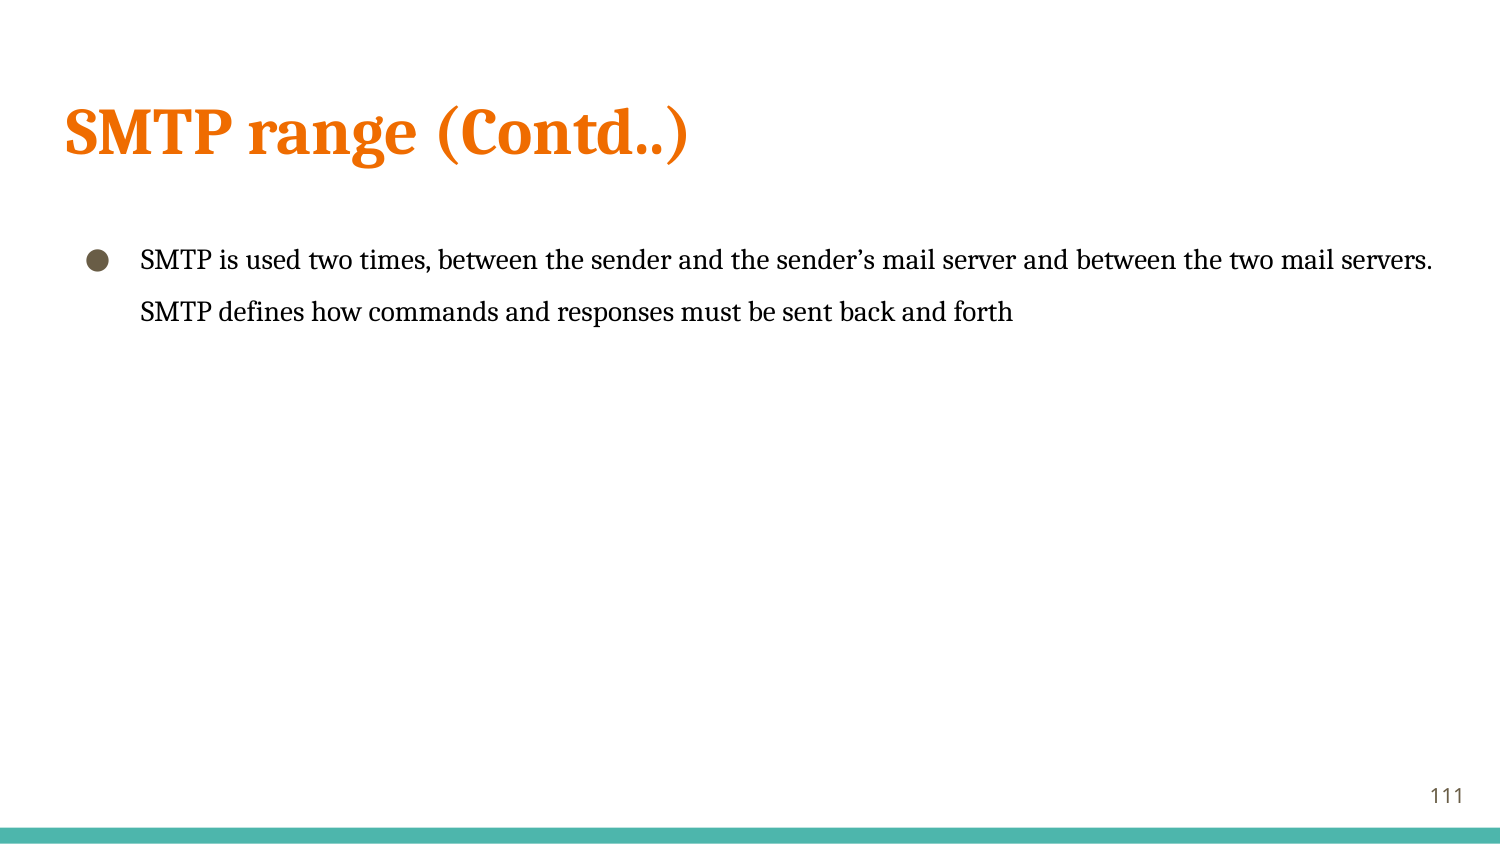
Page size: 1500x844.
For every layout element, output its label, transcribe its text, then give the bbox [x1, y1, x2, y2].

title SMTP range (Contd..) [51, 72, 1449, 189]
list SMTP is used two times, between the sender and the sender’s mail server and between the two mail servers. SMTP defines how commands and responses must be sent back and forth [51, 207, 1449, 750]
slide_number ‹#› [1389, 764, 1480, 830]
